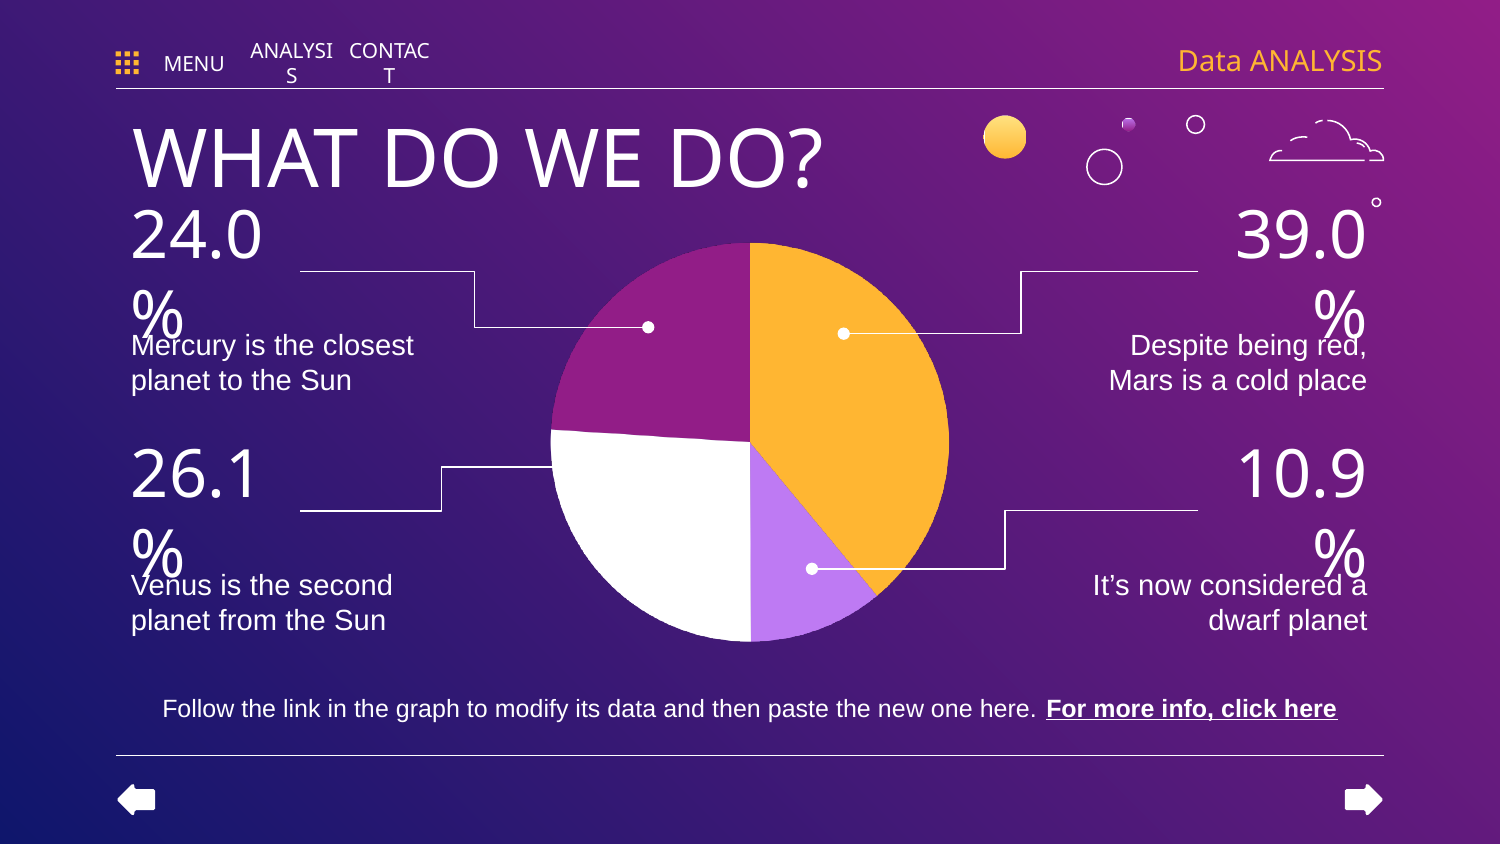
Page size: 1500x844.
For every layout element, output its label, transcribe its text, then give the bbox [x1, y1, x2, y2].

text_box [109, 45, 145, 81]
text_box 10.9% [1198, 481, 1383, 540]
text_box [1344, 784, 1383, 816]
text_box Venus is the second planet from the Sun [115, 550, 440, 651]
text_box CONTACT [346, 45, 433, 81]
text_box [1121, 117, 1136, 132]
text_box Follow the link in the graph to modify its data and then paste the new one here. For more info, click here [117, 677, 1383, 736]
picture [527, 210, 971, 673]
text_box It’s now considered a dwarf planet [1058, 550, 1383, 651]
text_box 39.0% [1198, 242, 1383, 301]
text_box ANALYSIS [248, 45, 335, 81]
text_box [117, 784, 156, 816]
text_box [300, 271, 649, 328]
title WHAT DO WE DO? [117, 90, 1383, 191]
text_box Data ANALYSIS [1158, 34, 1383, 85]
text_box Despite being red, Mars is a cold place [1058, 311, 1383, 412]
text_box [115, 50, 139, 75]
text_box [811, 510, 1199, 570]
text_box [843, 271, 1199, 334]
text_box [1269, 120, 1385, 161]
text_box Mercury is the closest planet to the Sun [115, 311, 440, 412]
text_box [300, 466, 584, 511]
text_box 26.1% [115, 481, 301, 540]
text_box 24.0% [115, 242, 301, 301]
text_box [983, 115, 1027, 159]
text_box MENU [151, 45, 237, 81]
